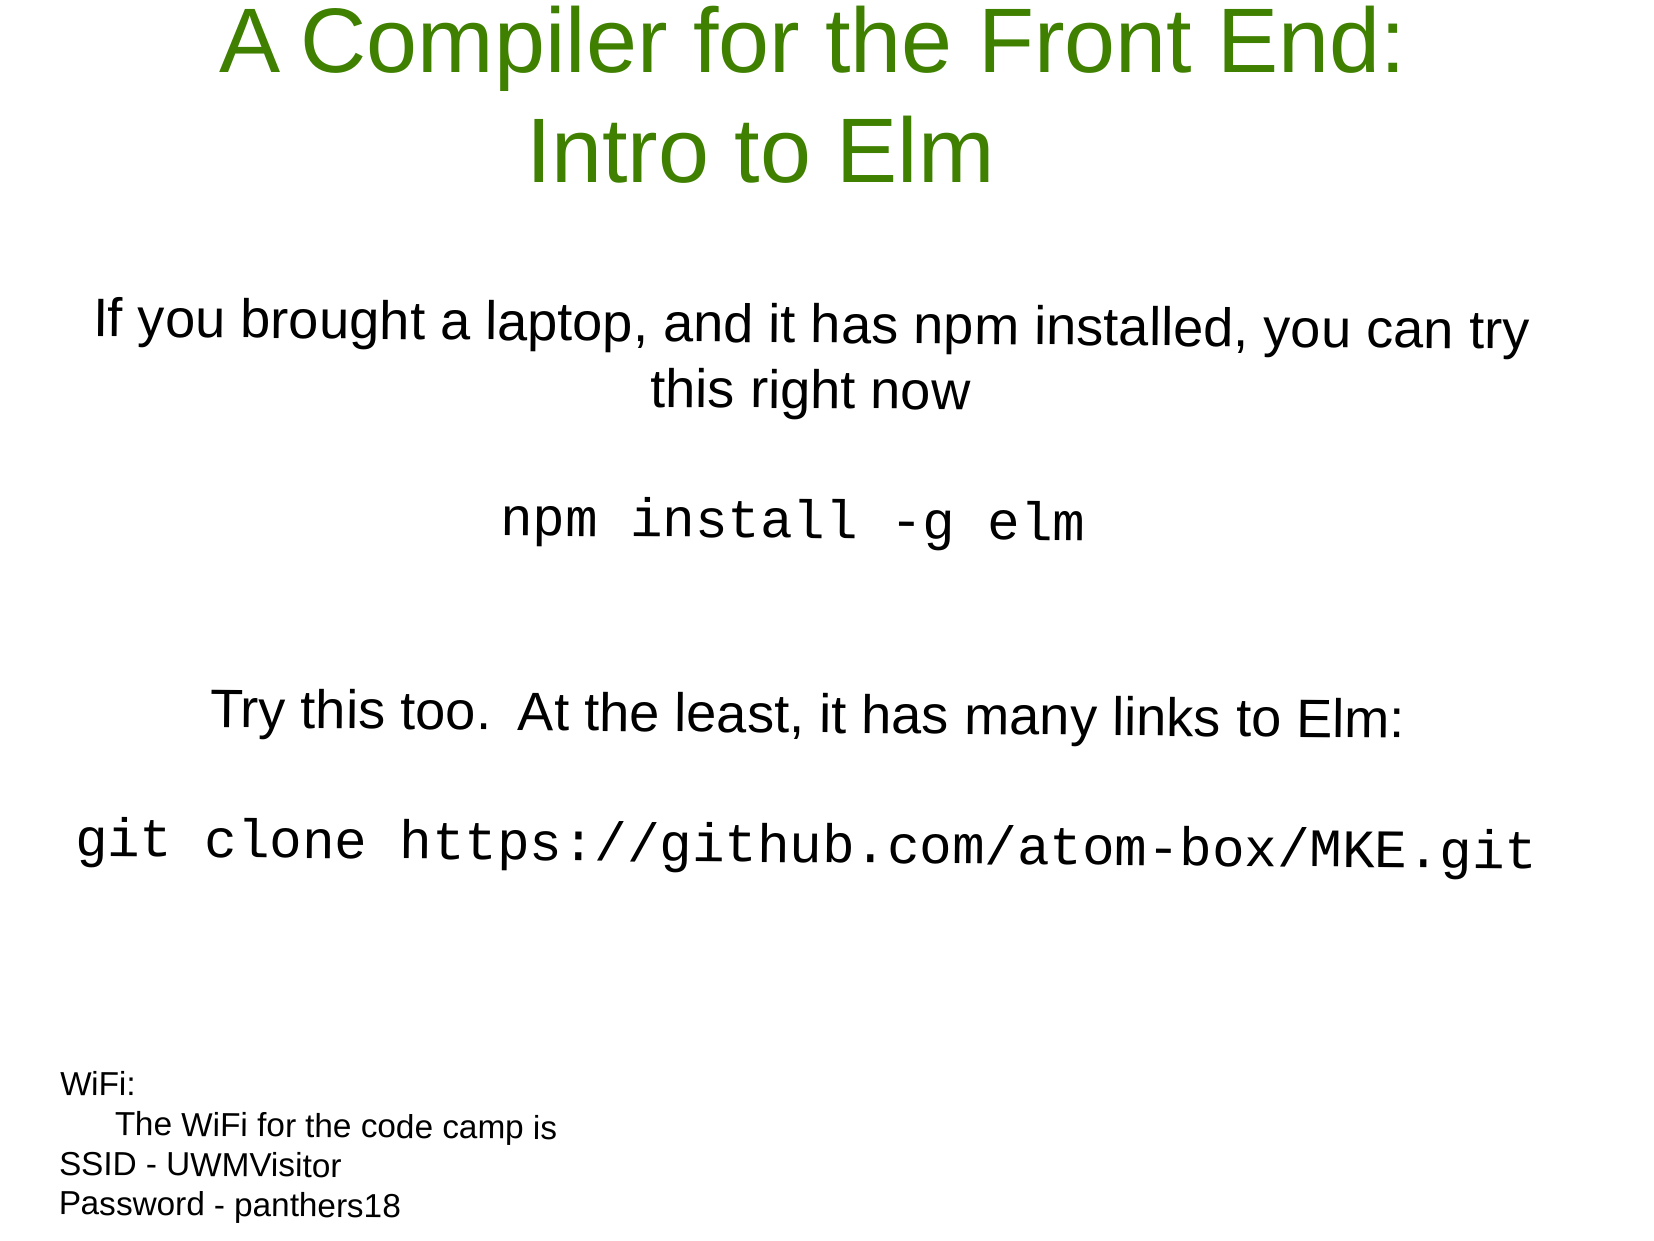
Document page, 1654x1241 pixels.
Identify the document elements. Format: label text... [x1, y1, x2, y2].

text_box A Compiler for the Front End: Intro to Elm [82, 0, 1570, 195]
text_box If you brought a laptop, and it has npm installed, you can try this right now npm install -g elm Try this too. At the least, it has many links to Elm: git clone https://github.com/atom-box/MKE.git WiFi: The WiFi for the code camp is SSID - UWMVisitor Password - panthers18 [59, 389, 1555, 1124]
